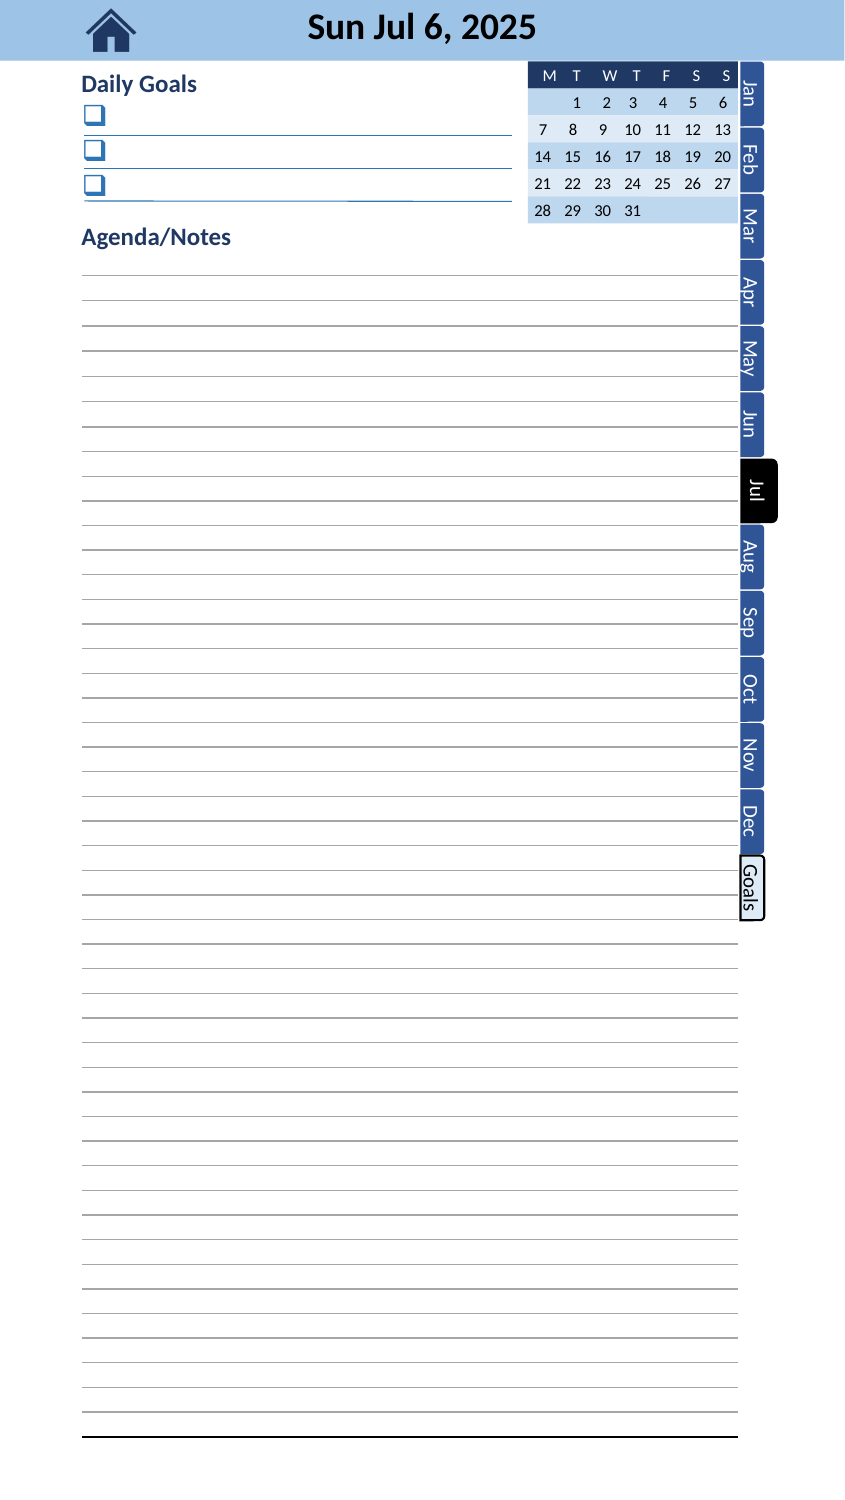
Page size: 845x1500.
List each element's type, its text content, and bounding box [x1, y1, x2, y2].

list Sun Jul 6, 2025 [190, 0, 655, 61]
picture [82, 1, 140, 59]
